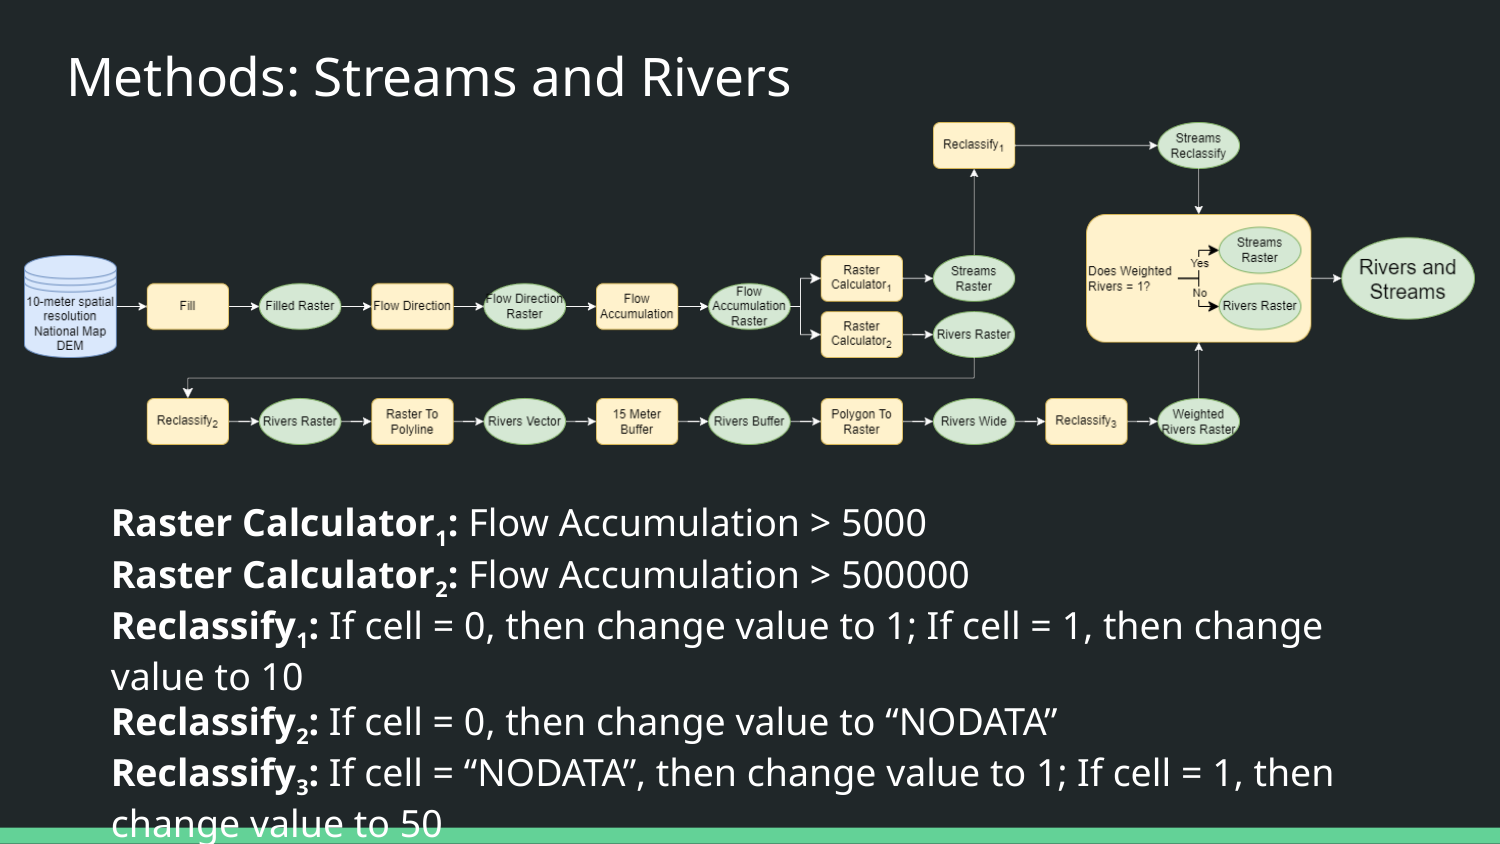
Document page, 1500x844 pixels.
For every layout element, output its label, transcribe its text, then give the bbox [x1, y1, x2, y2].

title Methods: Streams and Rivers [51, 28, 1449, 120]
text_box Raster Calculator1: Flow Accumulation > 5000 Raster Calculator2: Flow Accumulation > 500000 Reclassify1: If cell = 0, then change value to 1; If cell = 1, then change value to 10 Reclassify2: If cell = 0, then change value to “NODATA” Reclassify3: If cell = “NODATA”, then change value to 1; If cell = 1, then change value to 50 [95, 484, 1405, 783]
picture [24, 122, 1476, 446]
